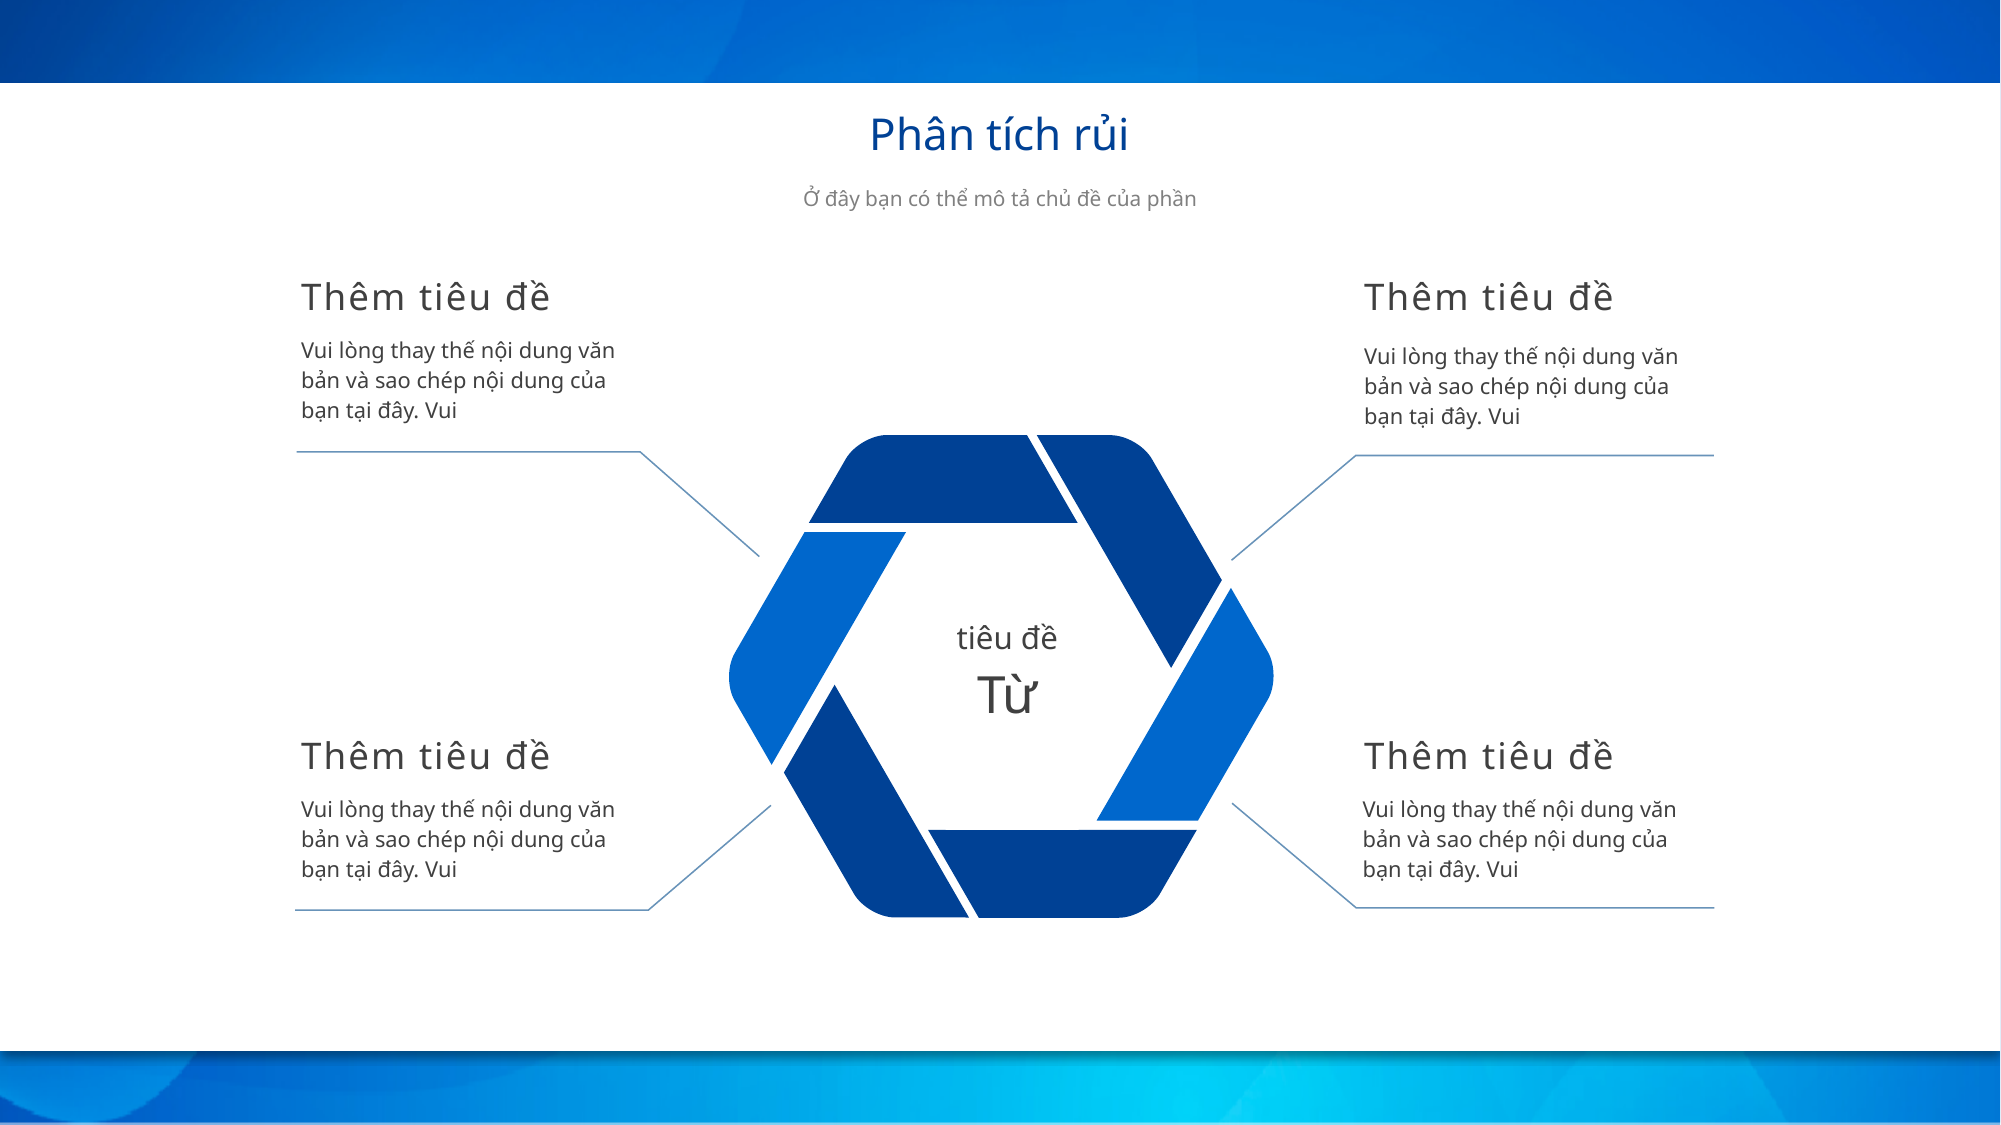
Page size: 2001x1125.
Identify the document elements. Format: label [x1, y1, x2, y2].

text_box [296, 450, 756, 556]
text_box [1246, 454, 1714, 558]
text_box [295, 808, 756, 912]
text_box [1343, 260, 1730, 442]
text_box [756, 395, 1246, 958]
text_box [280, 720, 667, 894]
text_box [1246, 806, 1715, 910]
text_box [0, 82, 2000, 1052]
text_box [630, 95, 1370, 222]
text_box [280, 260, 667, 435]
text_box [1342, 720, 1730, 894]
picture [0, 0, 2001, 1125]
